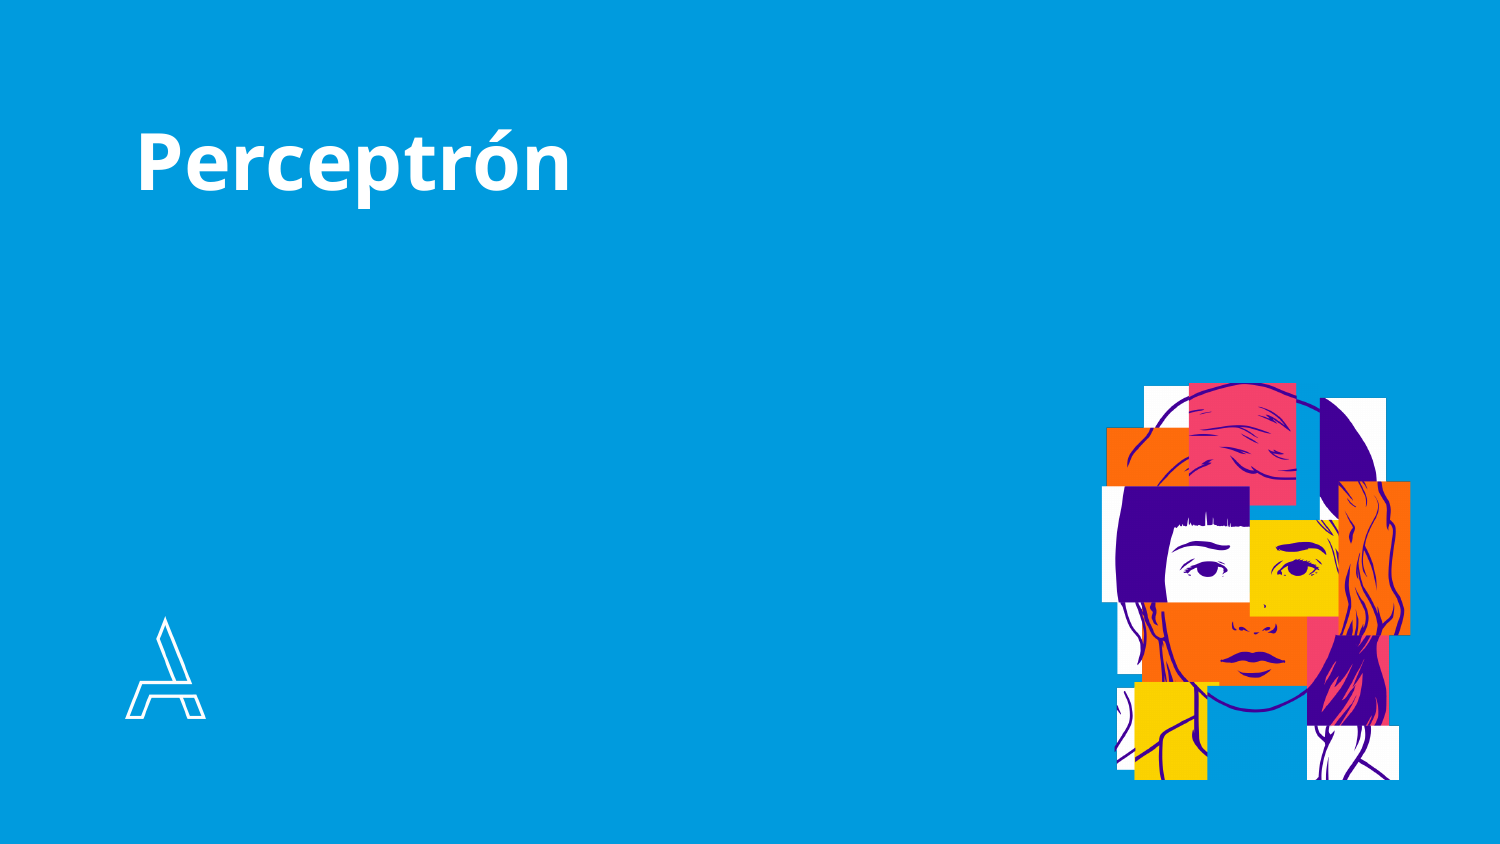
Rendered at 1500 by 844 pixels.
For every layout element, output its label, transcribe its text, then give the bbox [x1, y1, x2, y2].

title Perceptrón [119, 96, 1024, 346]
picture [127, 620, 205, 718]
picture [1102, 384, 1410, 779]
